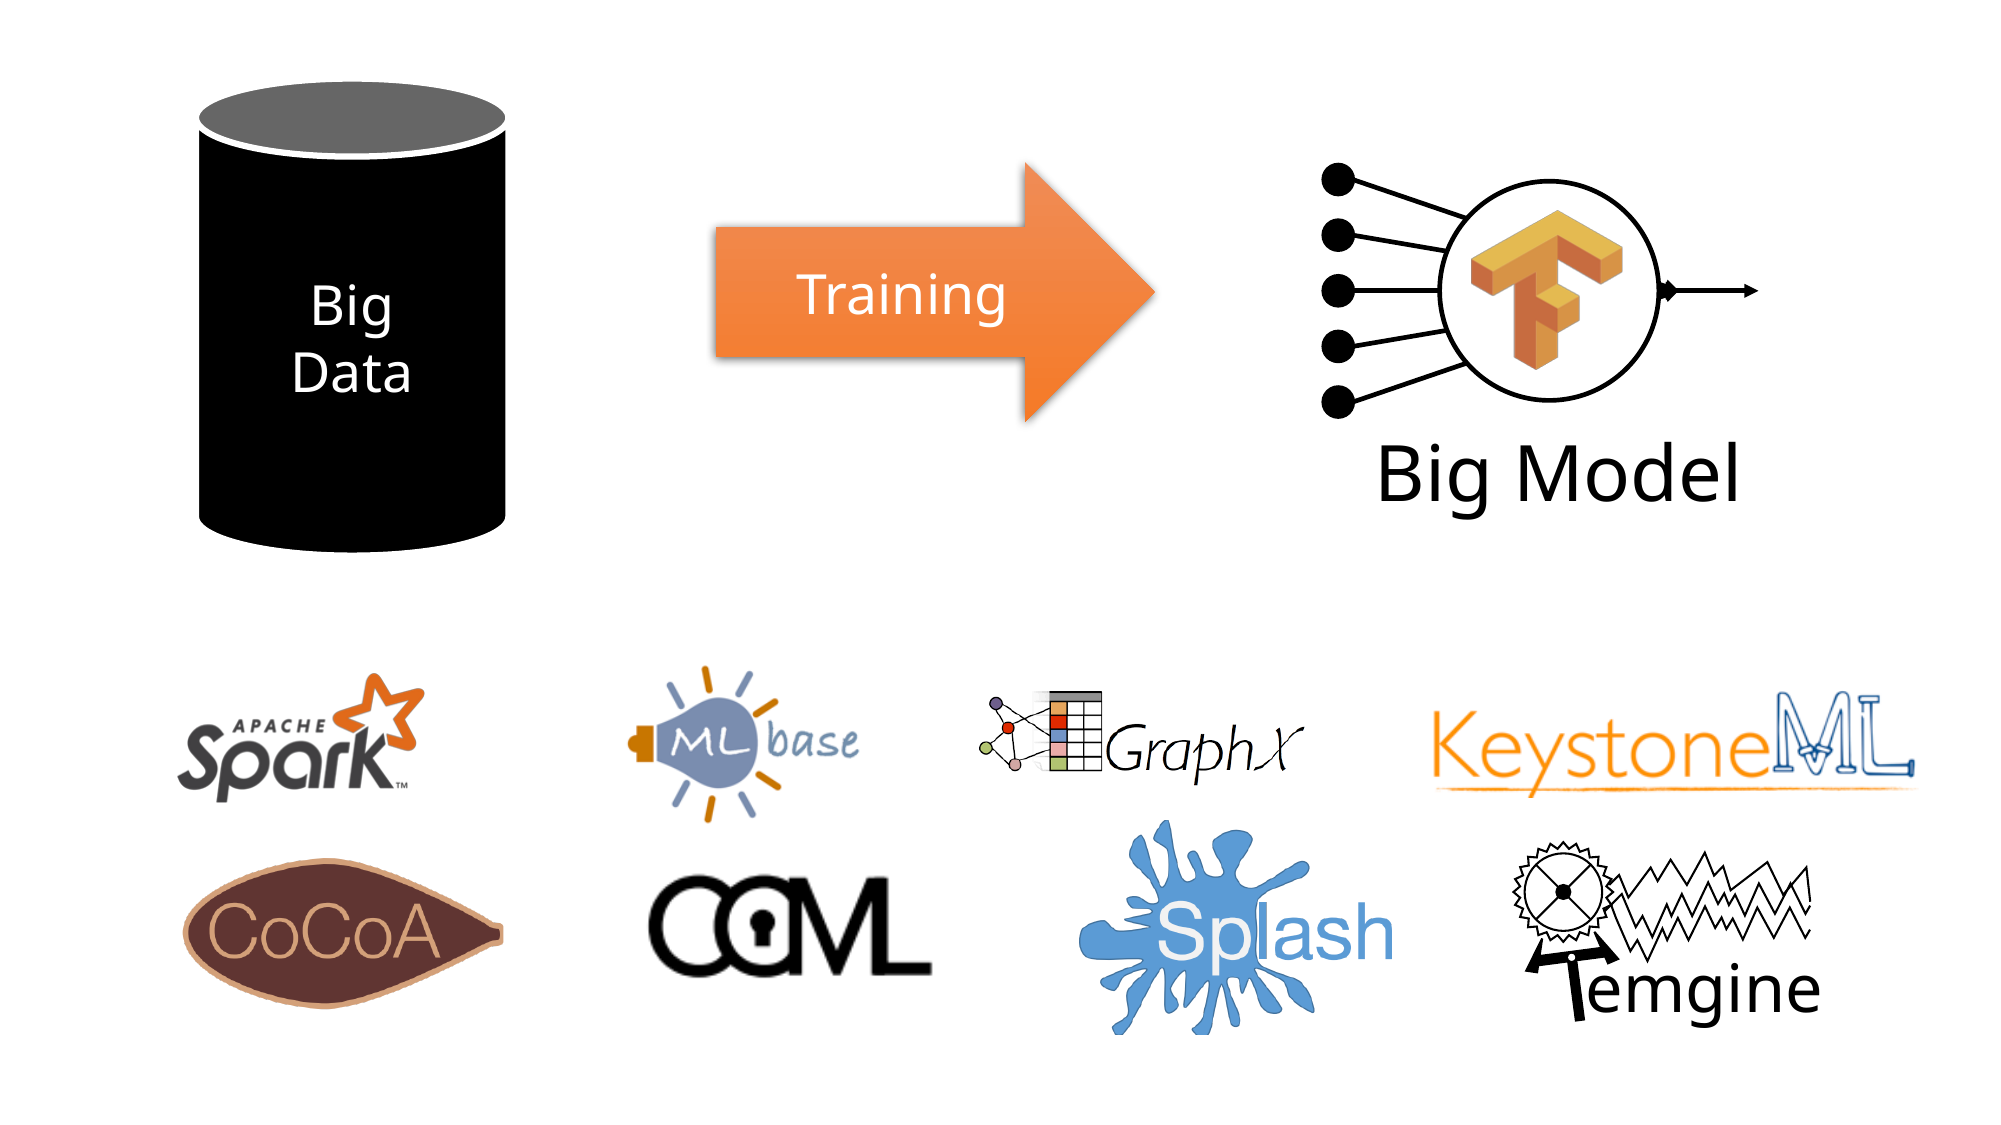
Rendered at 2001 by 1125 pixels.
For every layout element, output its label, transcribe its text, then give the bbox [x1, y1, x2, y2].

text_box Training [715, 162, 1155, 422]
text_box Big Model [1360, 417, 1758, 525]
picture [176, 672, 425, 805]
picture [621, 663, 864, 826]
picture [1079, 820, 1443, 1035]
picture [161, 858, 504, 1018]
picture [979, 687, 1321, 805]
text_box [1513, 842, 1829, 1035]
picture [1420, 690, 1923, 798]
text_box [1323, 165, 1759, 417]
text_box [198, 80, 507, 155]
picture [641, 866, 941, 989]
text_box Big Data [194, 77, 510, 557]
